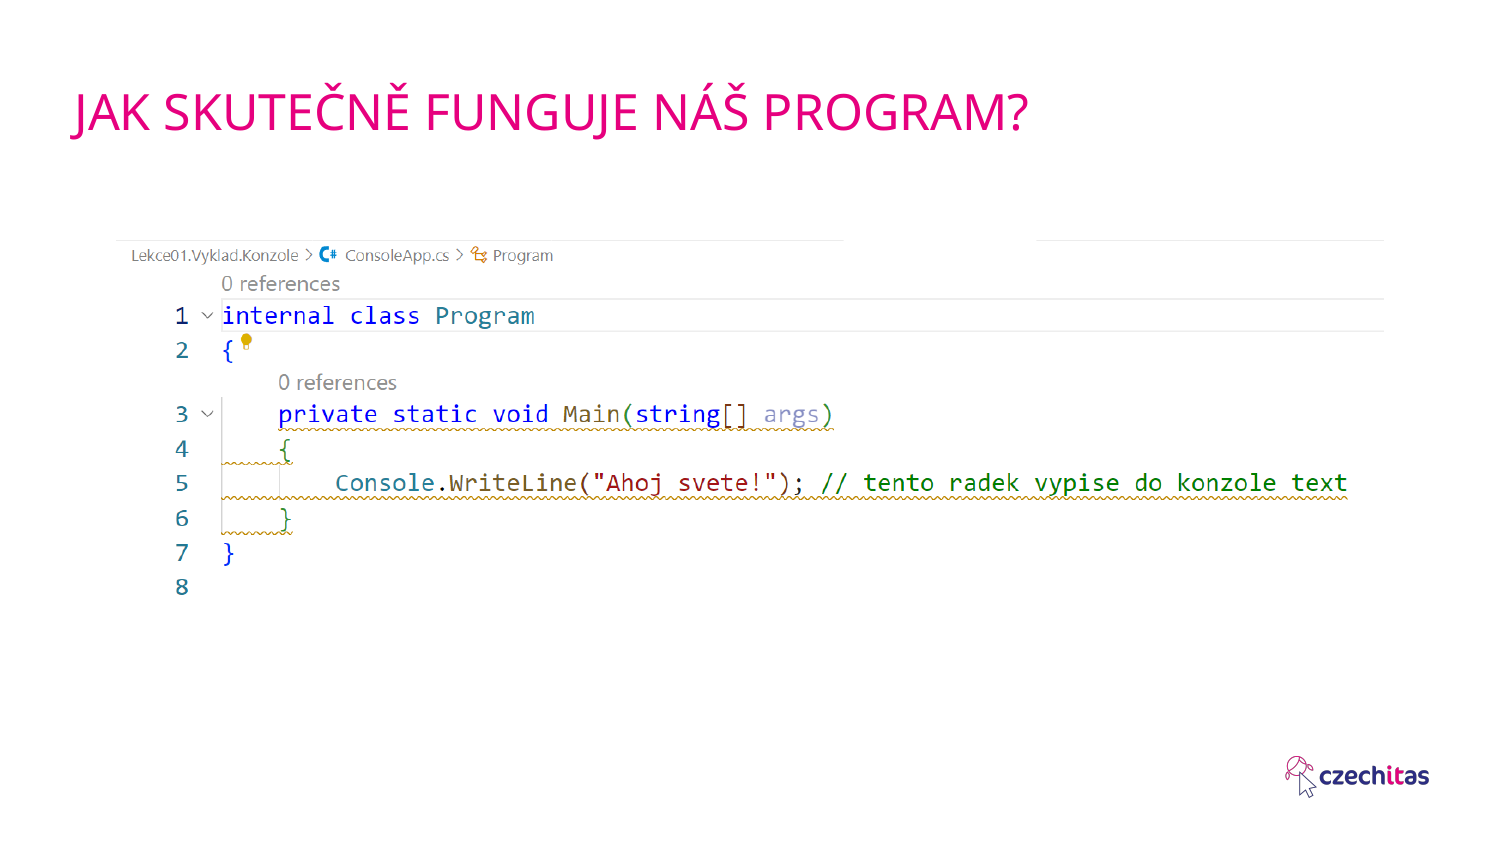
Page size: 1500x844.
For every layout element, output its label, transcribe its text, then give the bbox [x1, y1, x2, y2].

title JAK SKUTEČNĚ FUNGUJE NÁŠ PROGRAM? [74, 71, 1426, 147]
picture [1268, 737, 1450, 817]
picture [116, 239, 1384, 604]
